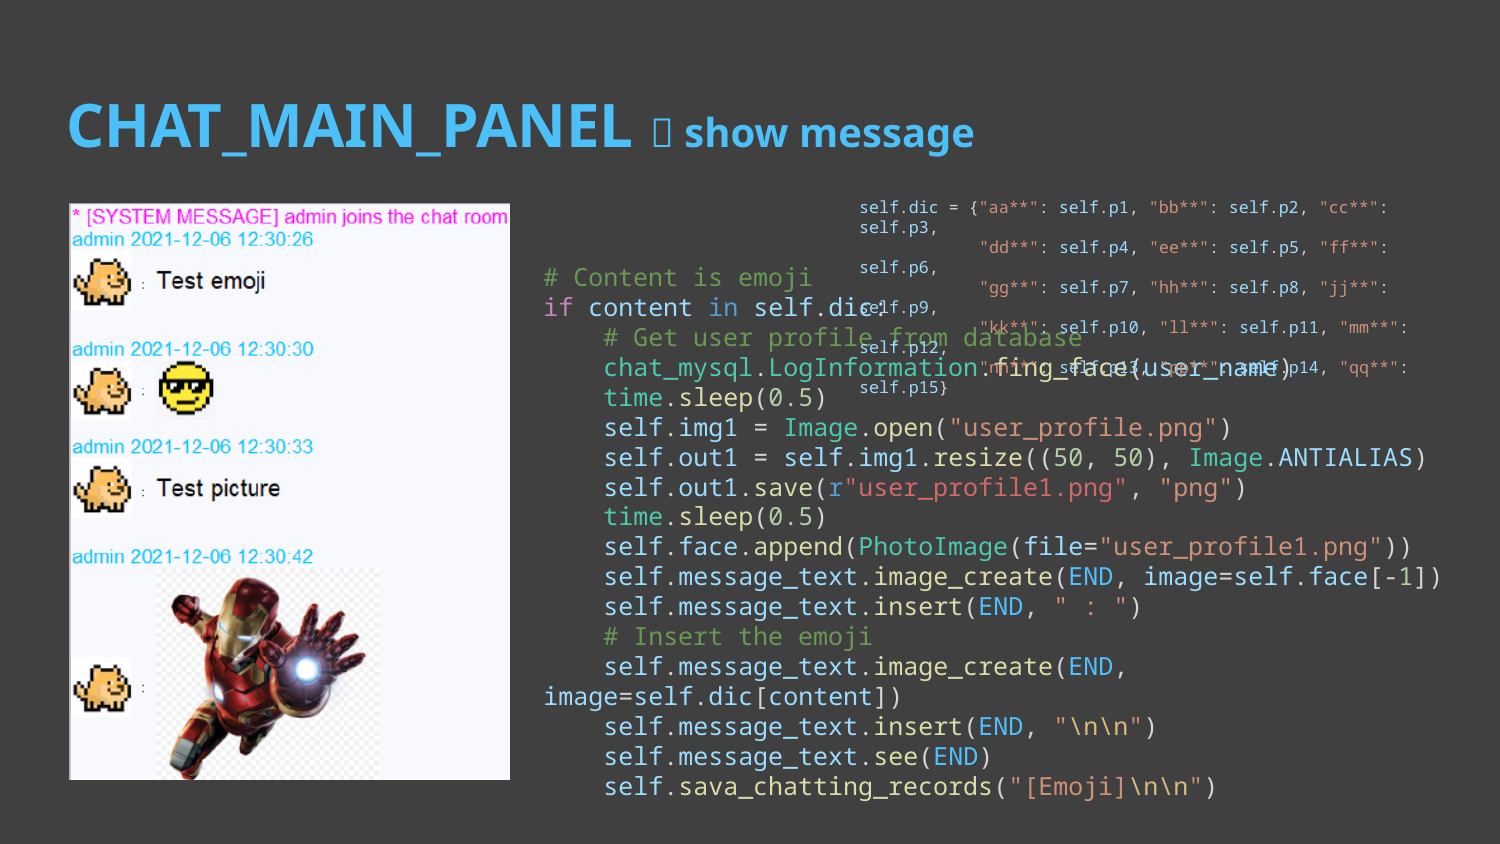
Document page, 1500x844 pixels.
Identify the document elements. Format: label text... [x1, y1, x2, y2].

picture [68, 202, 510, 780]
title CHAT_MAIN_PANEL  show message [51, 72, 1449, 176]
text_box # Content is emoji if content in self.dic: # Get user profile from database chat_mysql.LogInformation.fing_face(user_name) time.sleep(0.5) self.img1 = Image.open("user_profile.png") self.out1 = self.img1.resize((50, 50), Image.ANTIALIAS) self.out1.save(r"user_profile1.png", "png") time.sleep(0.5) self.face.append(PhotoImage(file="user_profile1.png")) self.message_text.image_create(END, image=self.face[-1]) self.message_text.insert(END, " : ") # Insert the emoji self.message_text.image_create(END, image=self.dic[content]) self.message_text.insert(END, "\n\n") self.message_text.see(END) self.sava_chatting_records("[Emoji]\n\n") [528, 253, 1500, 808]
text_box self.dic = {"aa**": self.p1, "bb**": self.p2, "cc**": self.p3, "dd**": self.p4, "ee**": self.p5, "ff**": self.p6, "gg**": self.p7, "hh**": self.p8, "jj**": self.p9, "kk**": self.p10, "ll**": self.p11, "mm**": self.p12, "nn**": self.p13, "pp**": self.p14, "qq**": self.p15} [844, 189, 1493, 405]
